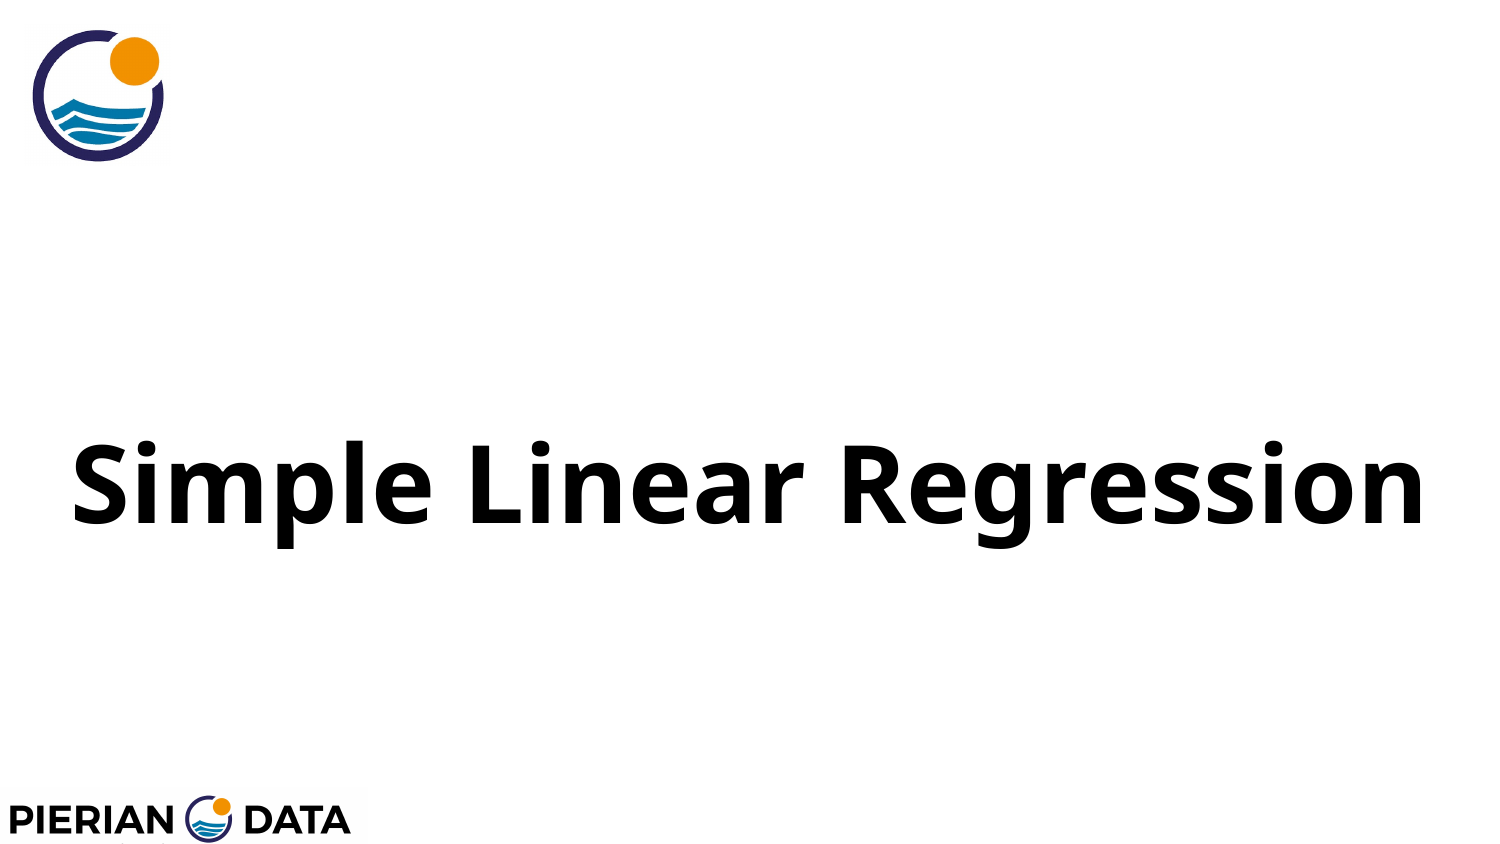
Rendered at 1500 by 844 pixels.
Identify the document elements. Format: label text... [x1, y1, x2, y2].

picture [24, 24, 172, 167]
title Simple Linear Regression [51, 223, 1449, 561]
picture [0, 787, 368, 844]
